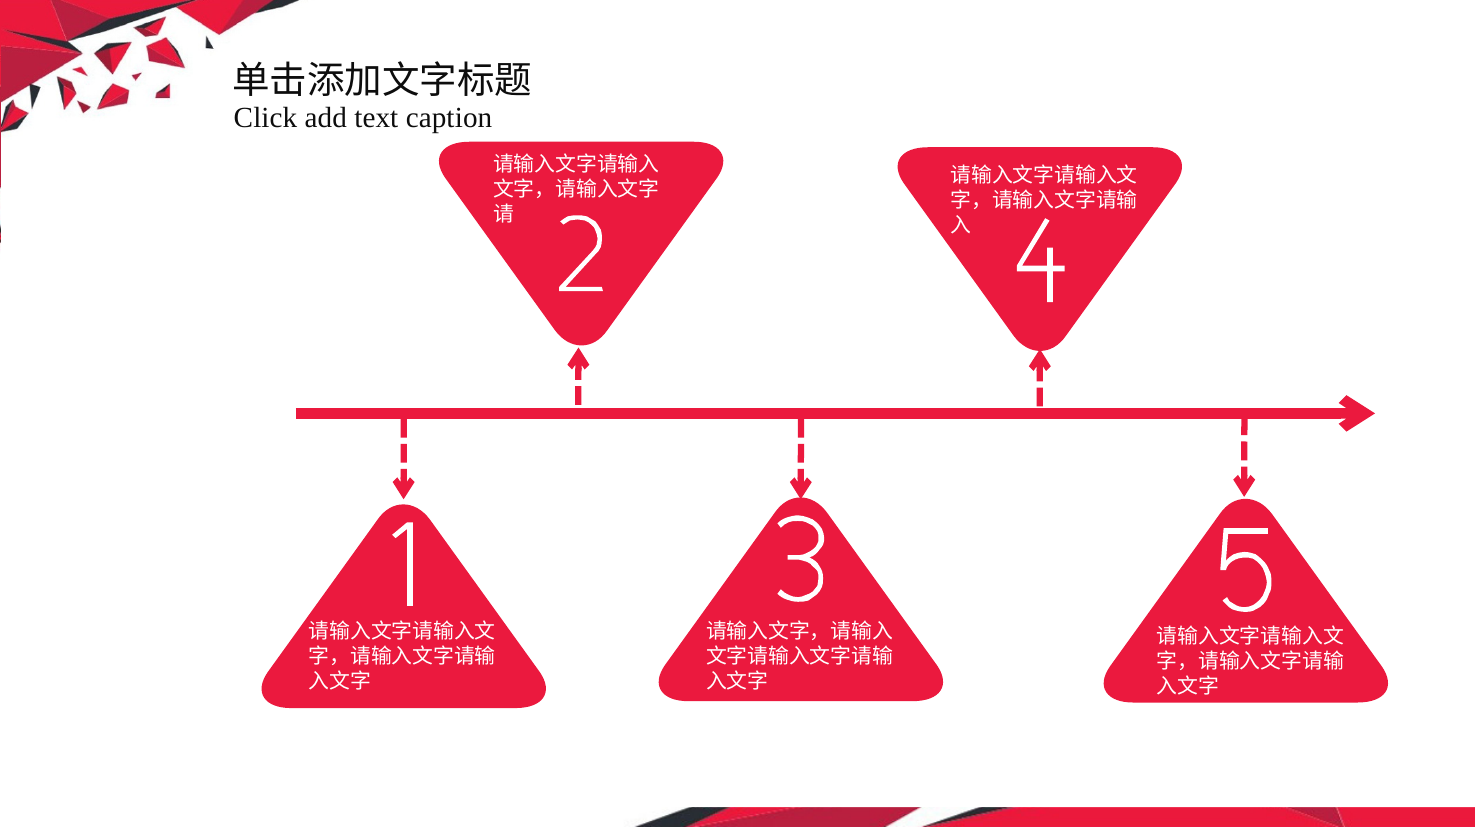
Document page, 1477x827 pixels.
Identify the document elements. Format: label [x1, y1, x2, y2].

text_box [253, 499, 554, 728]
text_box [889, 146, 1190, 357]
text_box [430, 141, 732, 351]
text_box [214, 107, 1477, 808]
text_box [1095, 493, 1397, 732]
text_box [650, 492, 952, 702]
picture [0, 0, 1475, 827]
